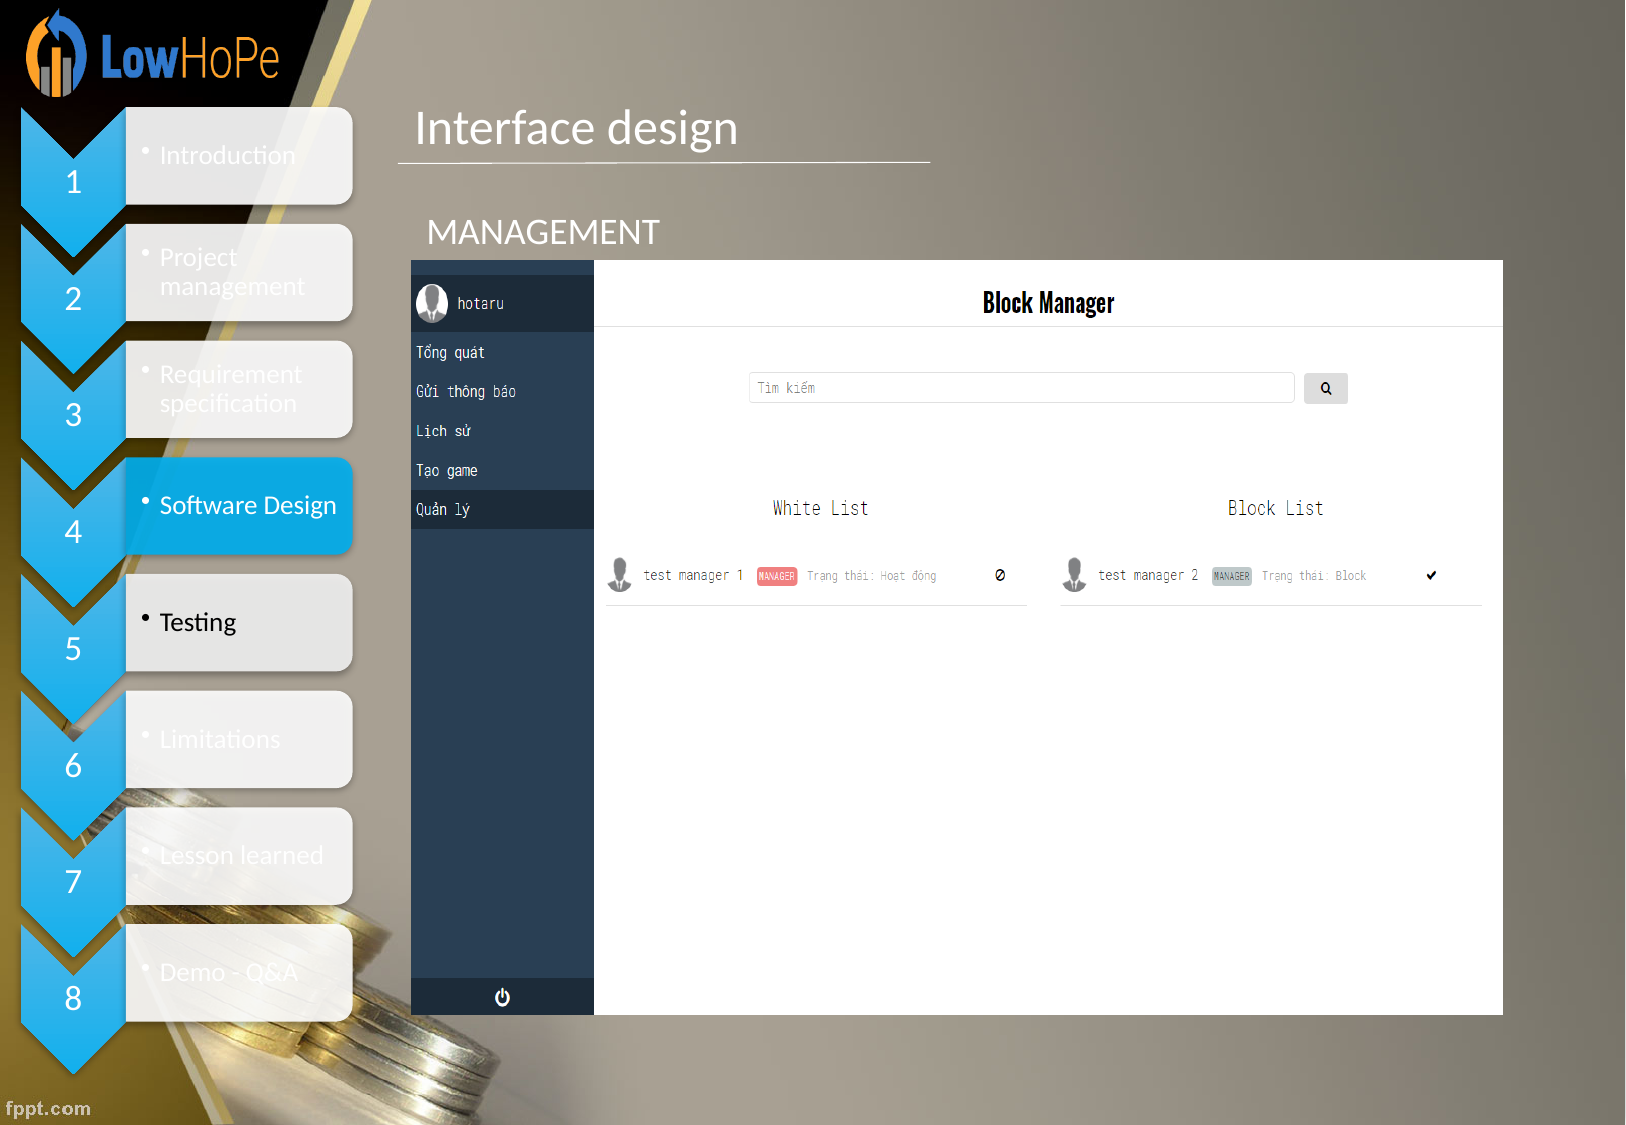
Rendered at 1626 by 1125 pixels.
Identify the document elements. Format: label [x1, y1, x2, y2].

picture [0, 0, 1625, 1125]
text_box [20, 106, 353, 1075]
